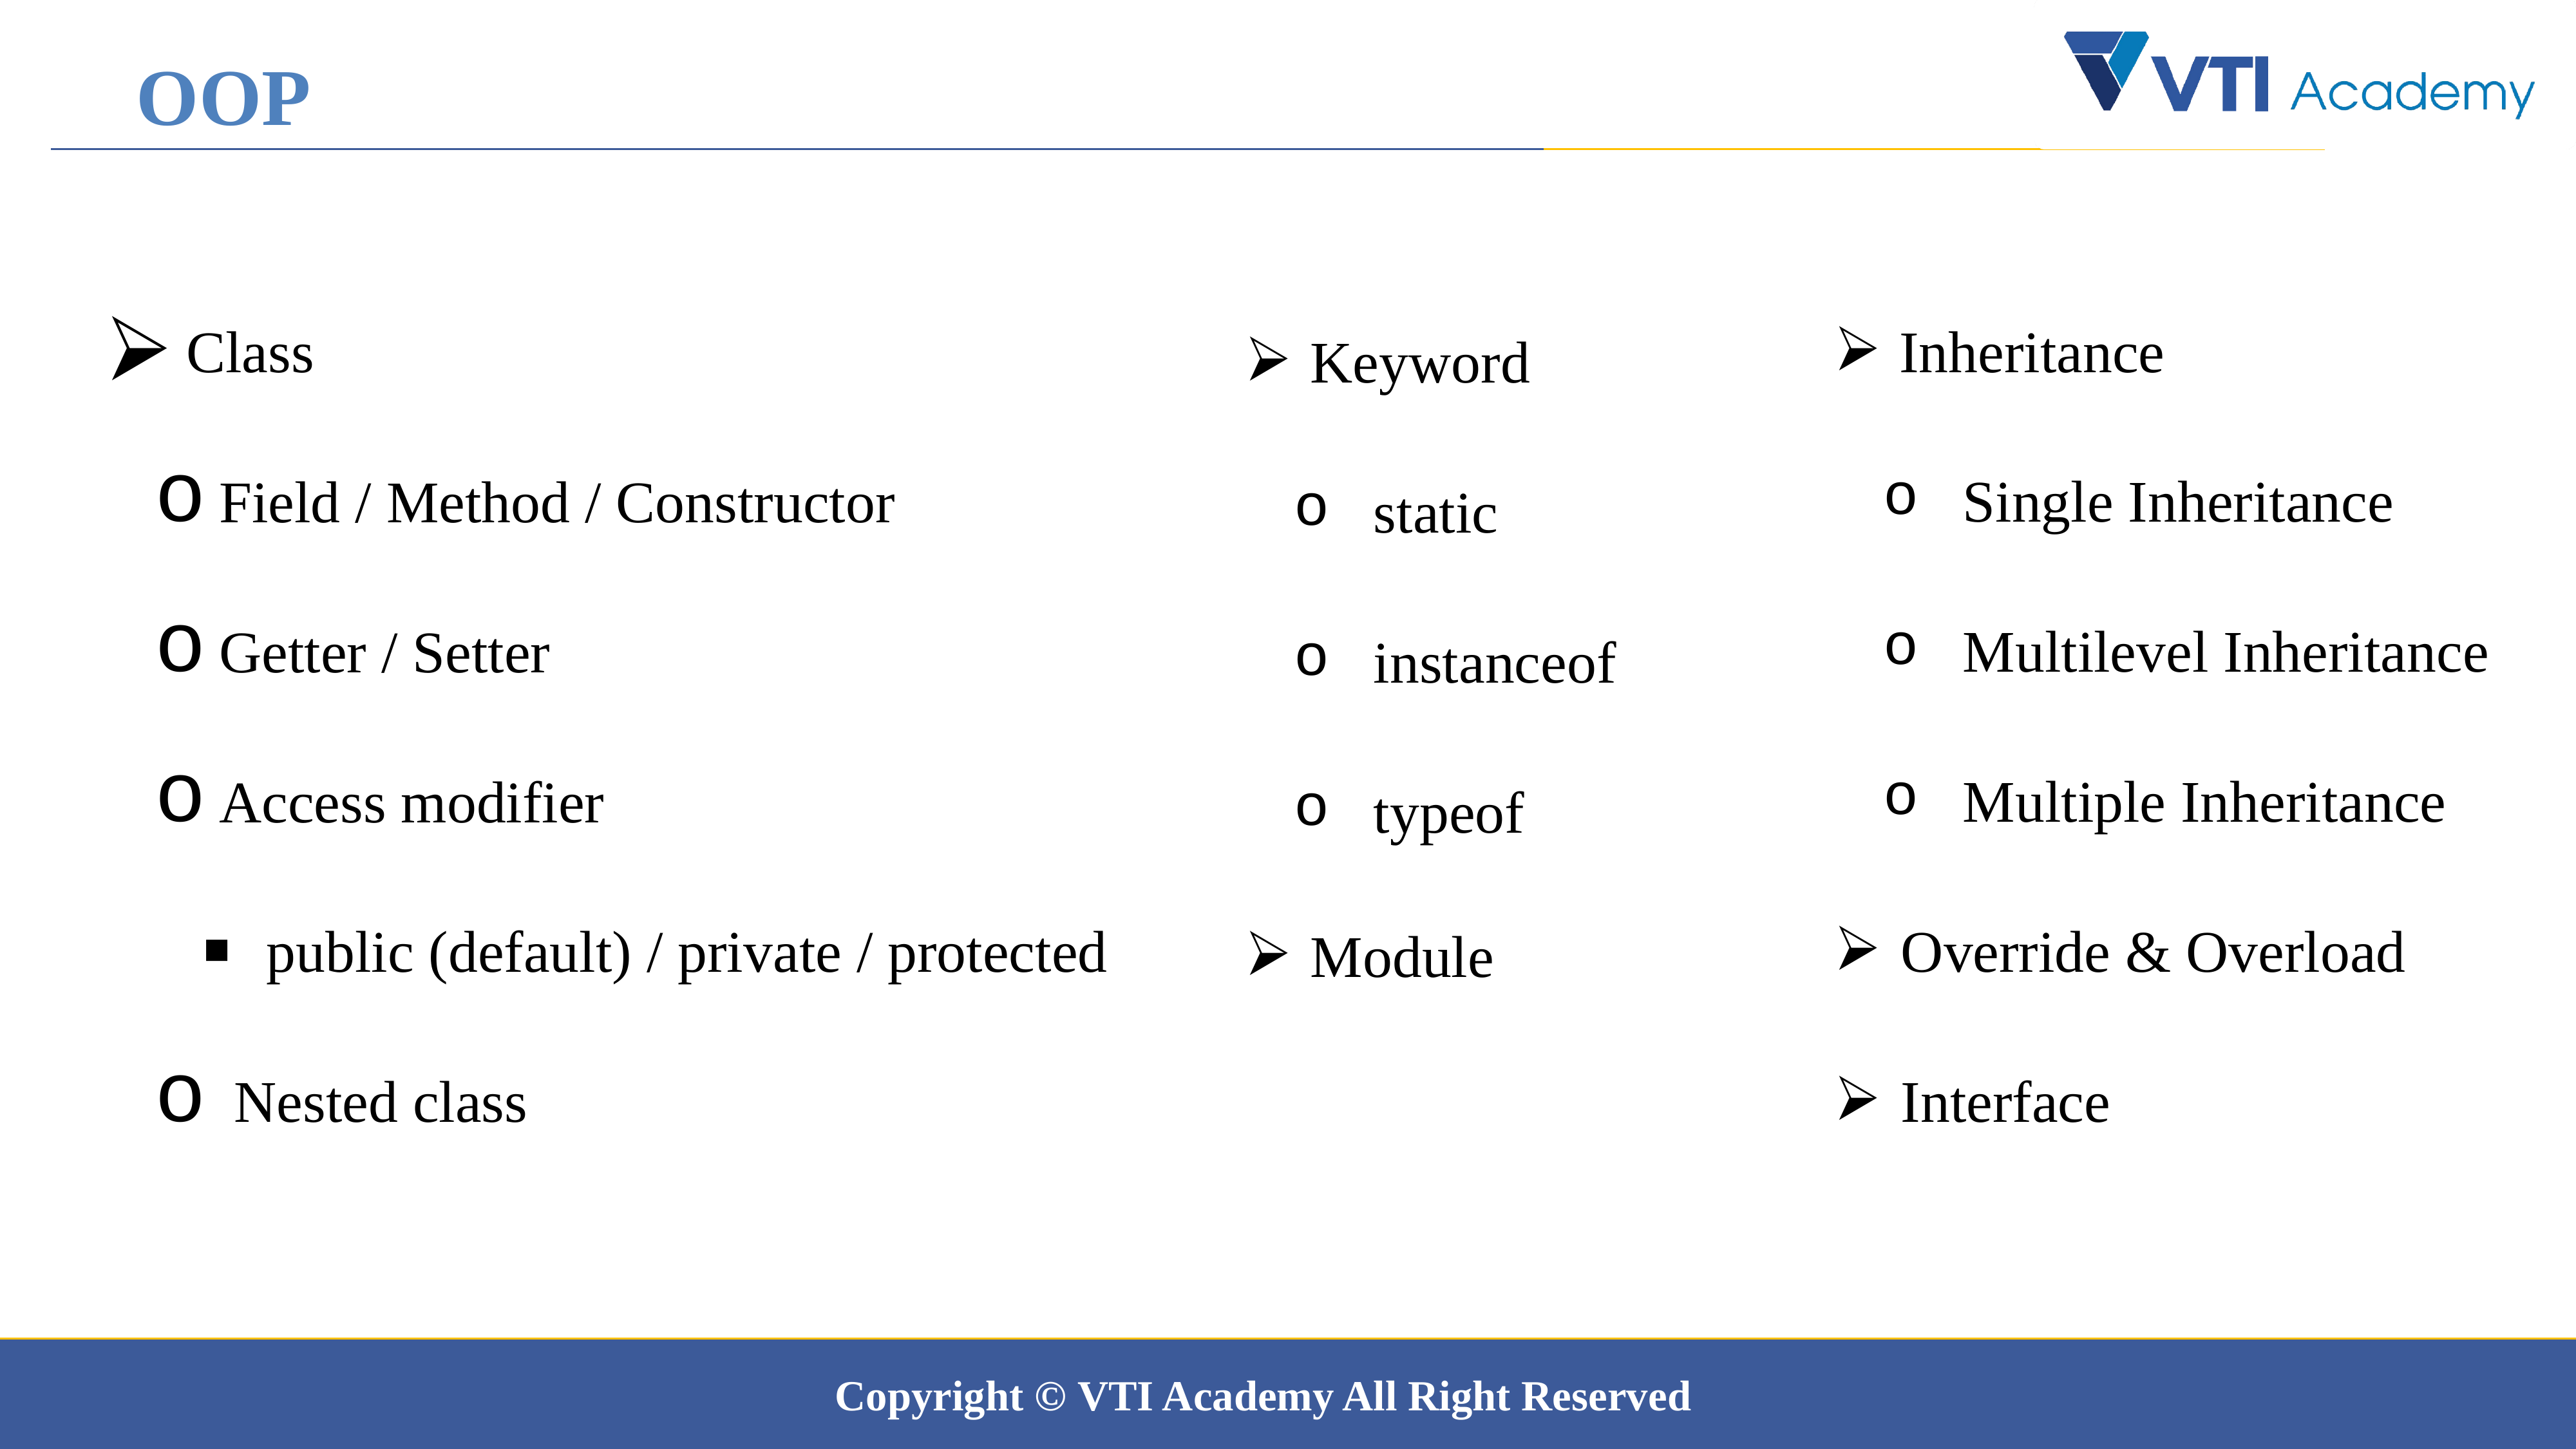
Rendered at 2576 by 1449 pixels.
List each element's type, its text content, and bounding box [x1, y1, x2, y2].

text_box OOP [126, 60, 996, 126]
text_box Keyword static instanceof typeof [1237, 319, 1699, 890]
text_box Module [1237, 913, 1518, 1003]
picture [2034, 0, 2576, 149]
text_box Class Field / Method / Constructor Getter / Setter Access modifier public (default) / private / protected Nested class [98, 308, 1168, 1364]
text_box Inheritance Single Inheritance Multilevel Inheritance Multiple Inheritance Override & Overload Interface [1826, 308, 2576, 1264]
